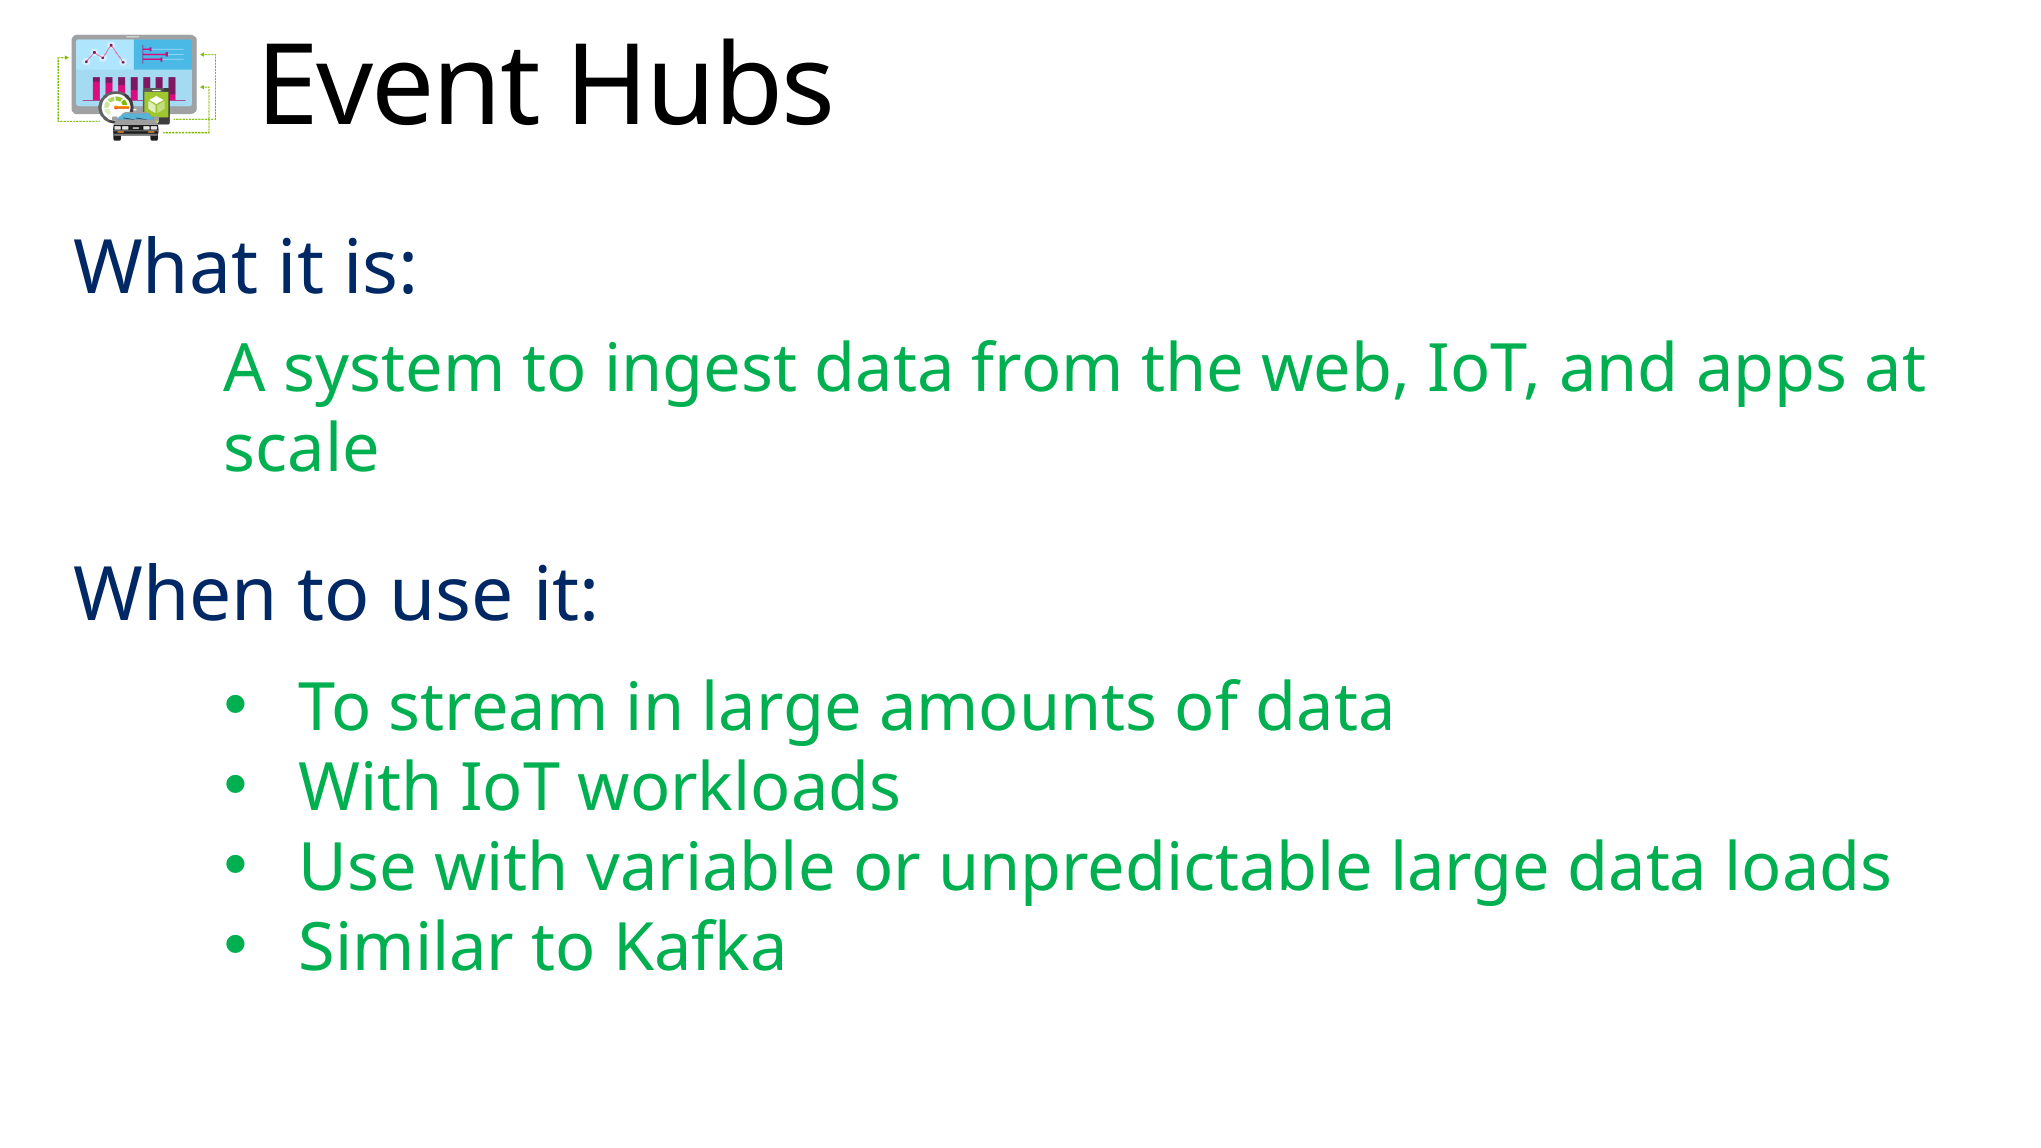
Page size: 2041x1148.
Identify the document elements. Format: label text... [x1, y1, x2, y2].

picture [15, 24, 233, 147]
text_box What it is: [58, 211, 526, 316]
title Event Hubs [231, 12, 1406, 131]
text_box When to use it: [58, 538, 626, 643]
text_box A system to ingest data from the web, IoT, and apps at scale [208, 317, 1960, 492]
text_box To stream in large amounts of data With IoT workloads Use with variable or unpredictable large data loads Similar to Kafka [208, 656, 1960, 991]
